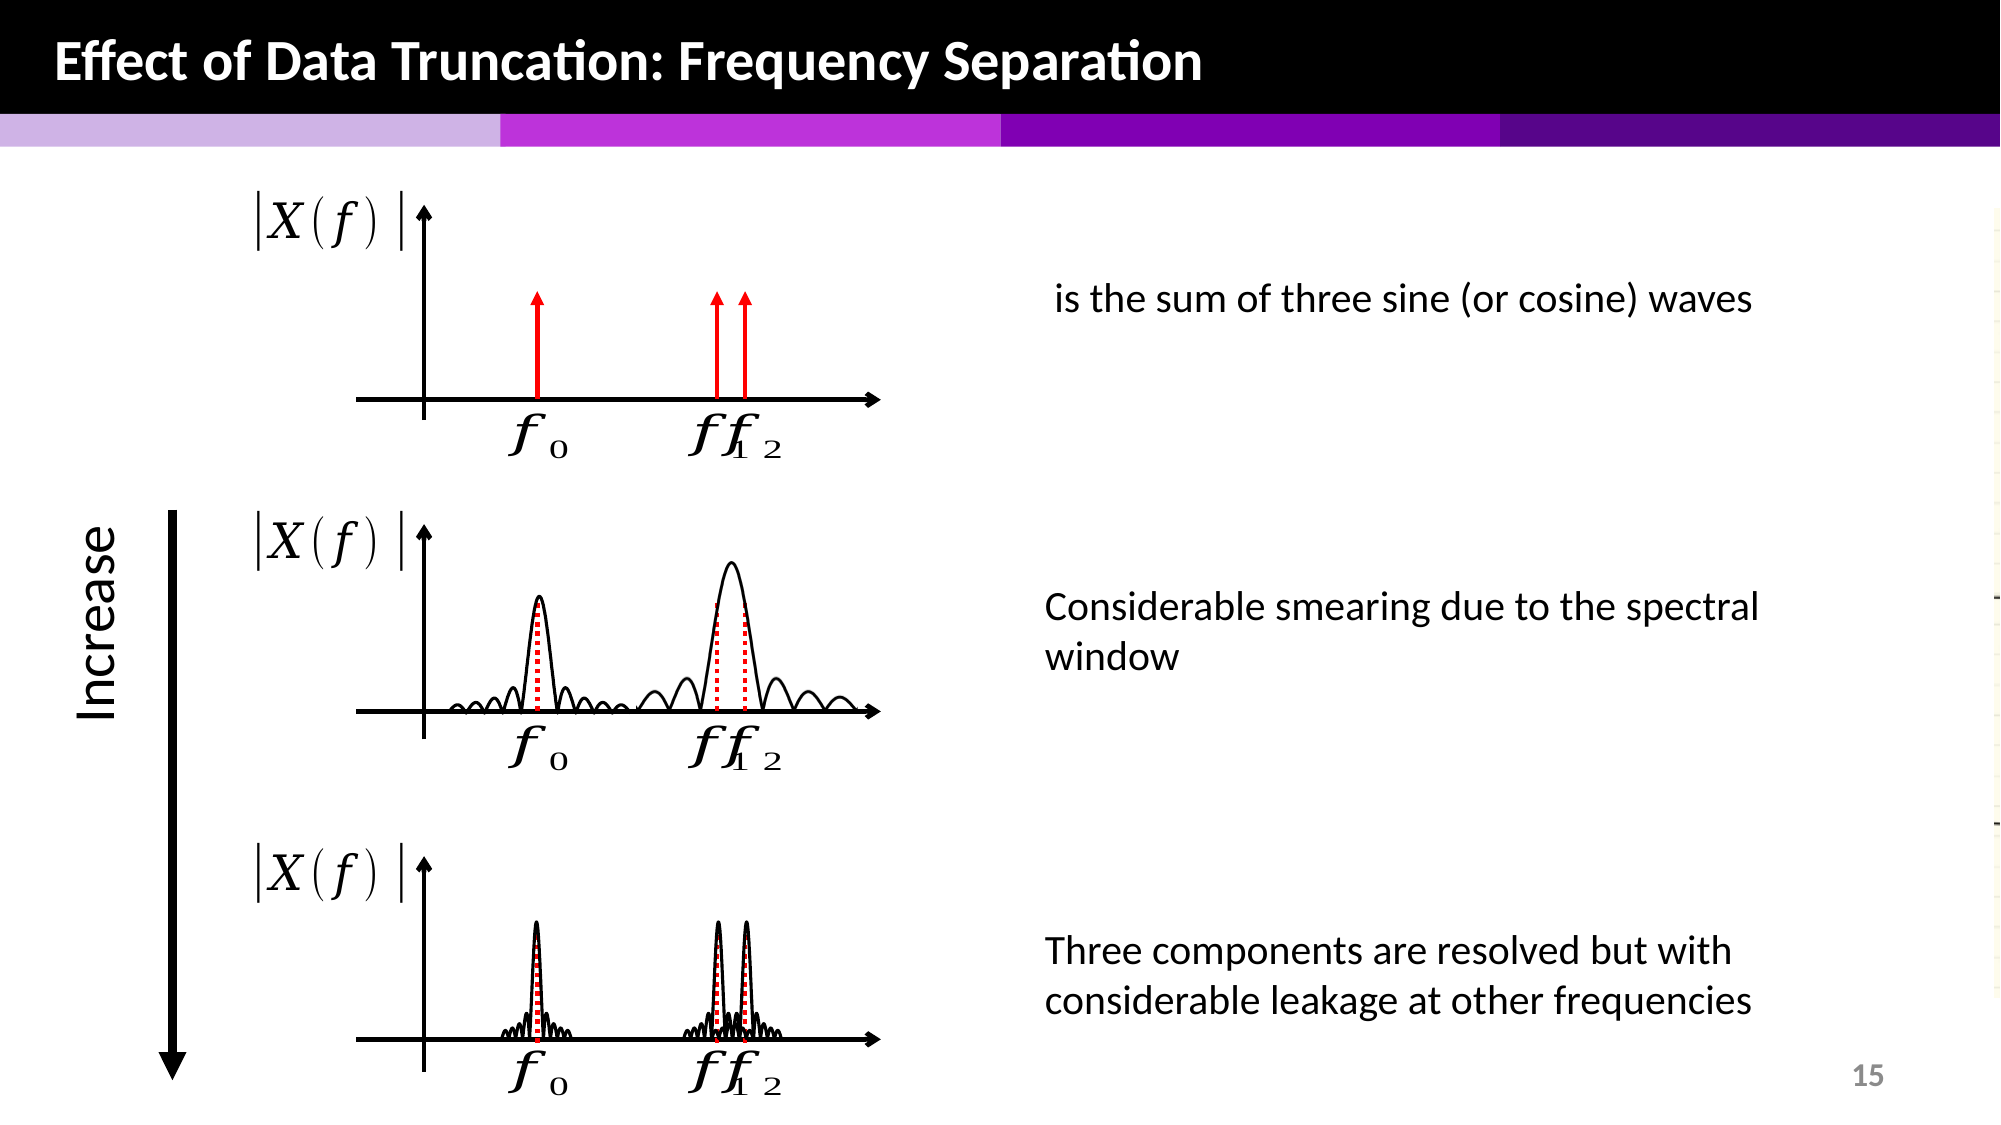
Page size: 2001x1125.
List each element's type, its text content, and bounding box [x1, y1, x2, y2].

text_box [721, 1013, 740, 1038]
text_box [501, 986, 532, 1038]
text_box Considerable smearing due to the spectral window [1030, 571, 1835, 687]
picture [1993, 208, 2000, 999]
text_box [541, 986, 572, 1038]
text_box [485, 698, 502, 710]
text_box [450, 704, 465, 710]
text_box [468, 702, 483, 710]
text_box [683, 1013, 712, 1038]
text_box [576, 698, 593, 710]
text_box Three components are resolved but with considerable leakage at other frequencies [1030, 915, 1835, 1030]
text_box [744, 922, 749, 942]
picture [635, 561, 858, 712]
text_box [534, 922, 539, 938]
text_box [535, 596, 575, 710]
text_box [749, 943, 782, 1038]
text_box [595, 702, 611, 710]
text_box [503, 624, 532, 710]
text_box [721, 946, 731, 1034]
text_box [614, 704, 628, 710]
text_box [716, 922, 721, 942]
list Effect of Data Truncation: Frequency Separation [39, 1, 1964, 114]
